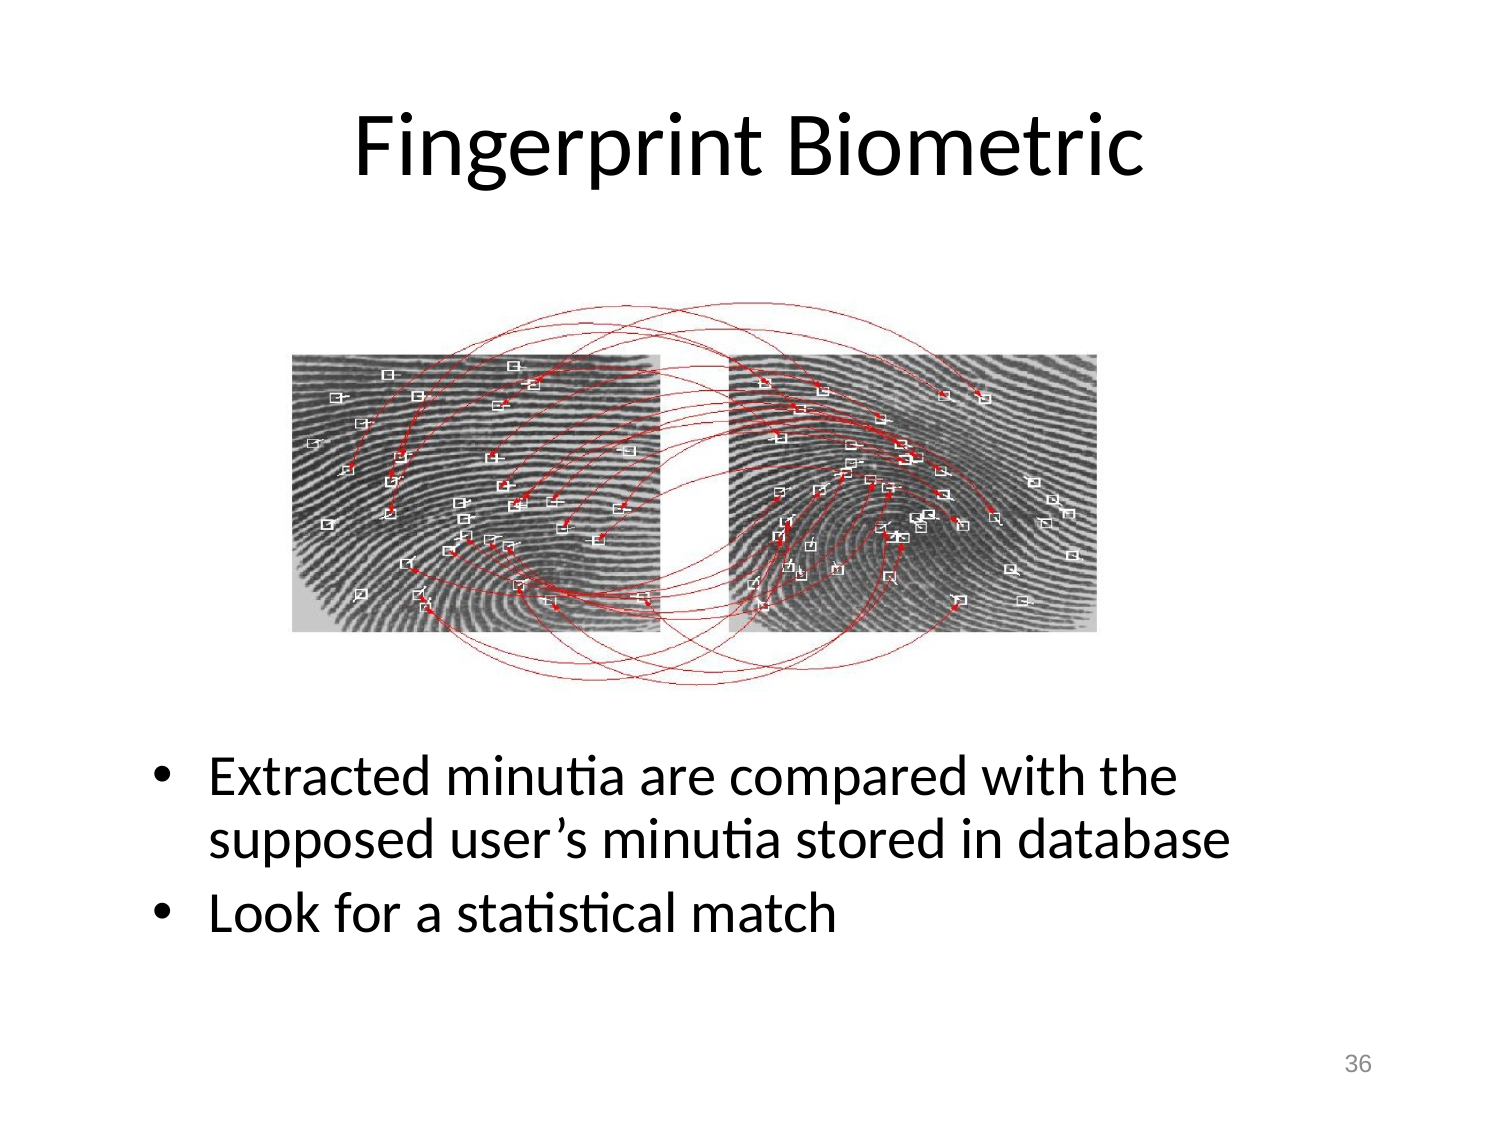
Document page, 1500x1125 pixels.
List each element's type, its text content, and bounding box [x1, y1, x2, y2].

list Extracted minutia are compared with the supposed user’s minutia stored in database Look for a statistical match [137, 737, 1413, 988]
picture [274, 274, 1157, 698]
title Fingerprint Biometric [74, 44, 1426, 233]
slide_number 36 [1074, 1025, 1388, 1100]
